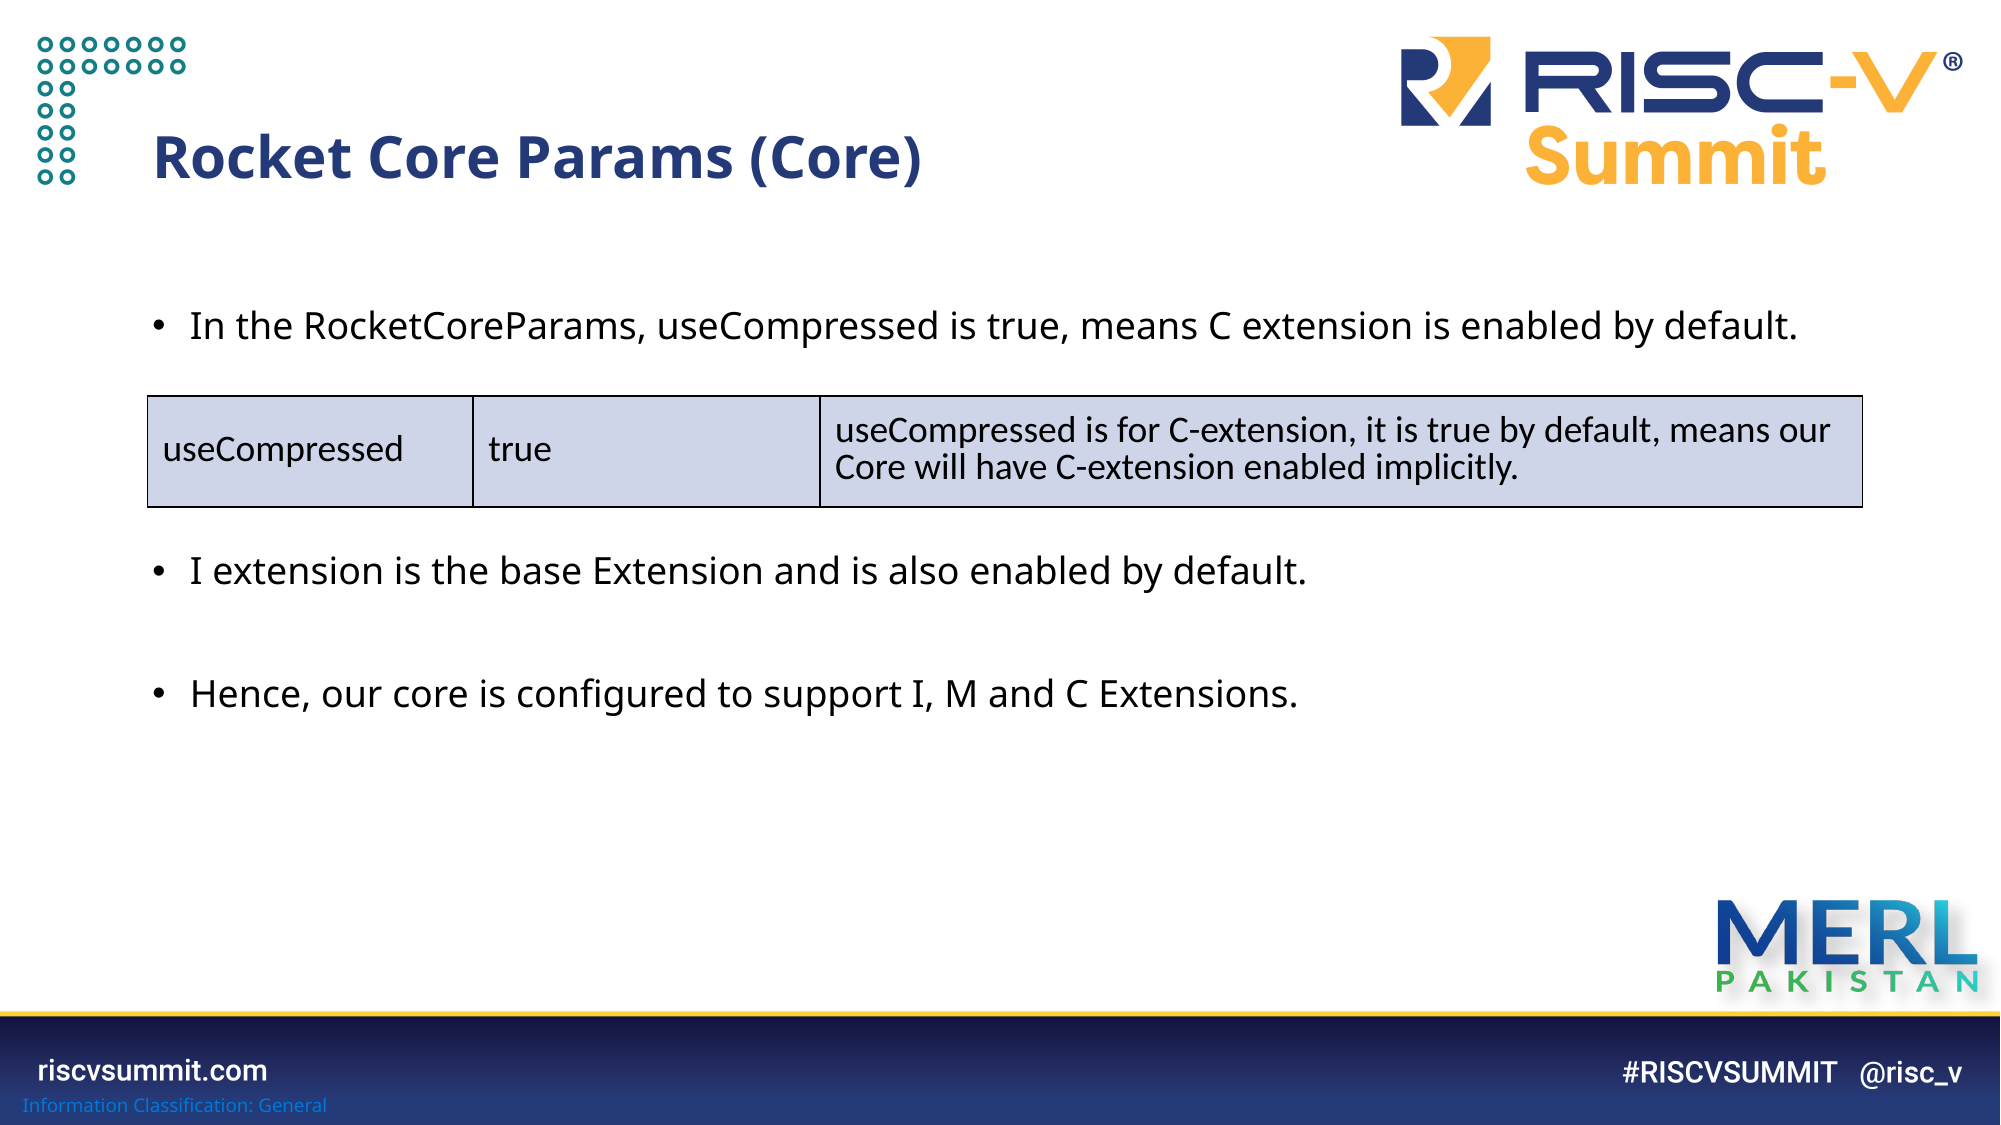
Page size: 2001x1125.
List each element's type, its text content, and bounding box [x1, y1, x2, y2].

table_header true [474, 397, 819, 506]
picture [0, 0, 2000, 1125]
table_header useCompressed [148, 397, 472, 506]
title Rocket Core Params (Core) [137, 111, 1863, 208]
list In the RocketCoreParams, useCompressed is true, means C extension is enabled by default. I extension is the base Extension and is also enabled by default. Hence, our core is configured to support I, M and C Extensions. [137, 299, 1863, 1014]
table_header useCompressed is for C-extension, it is true by default, means our Core will have C-extension enabled implicitly. [821, 397, 1862, 506]
